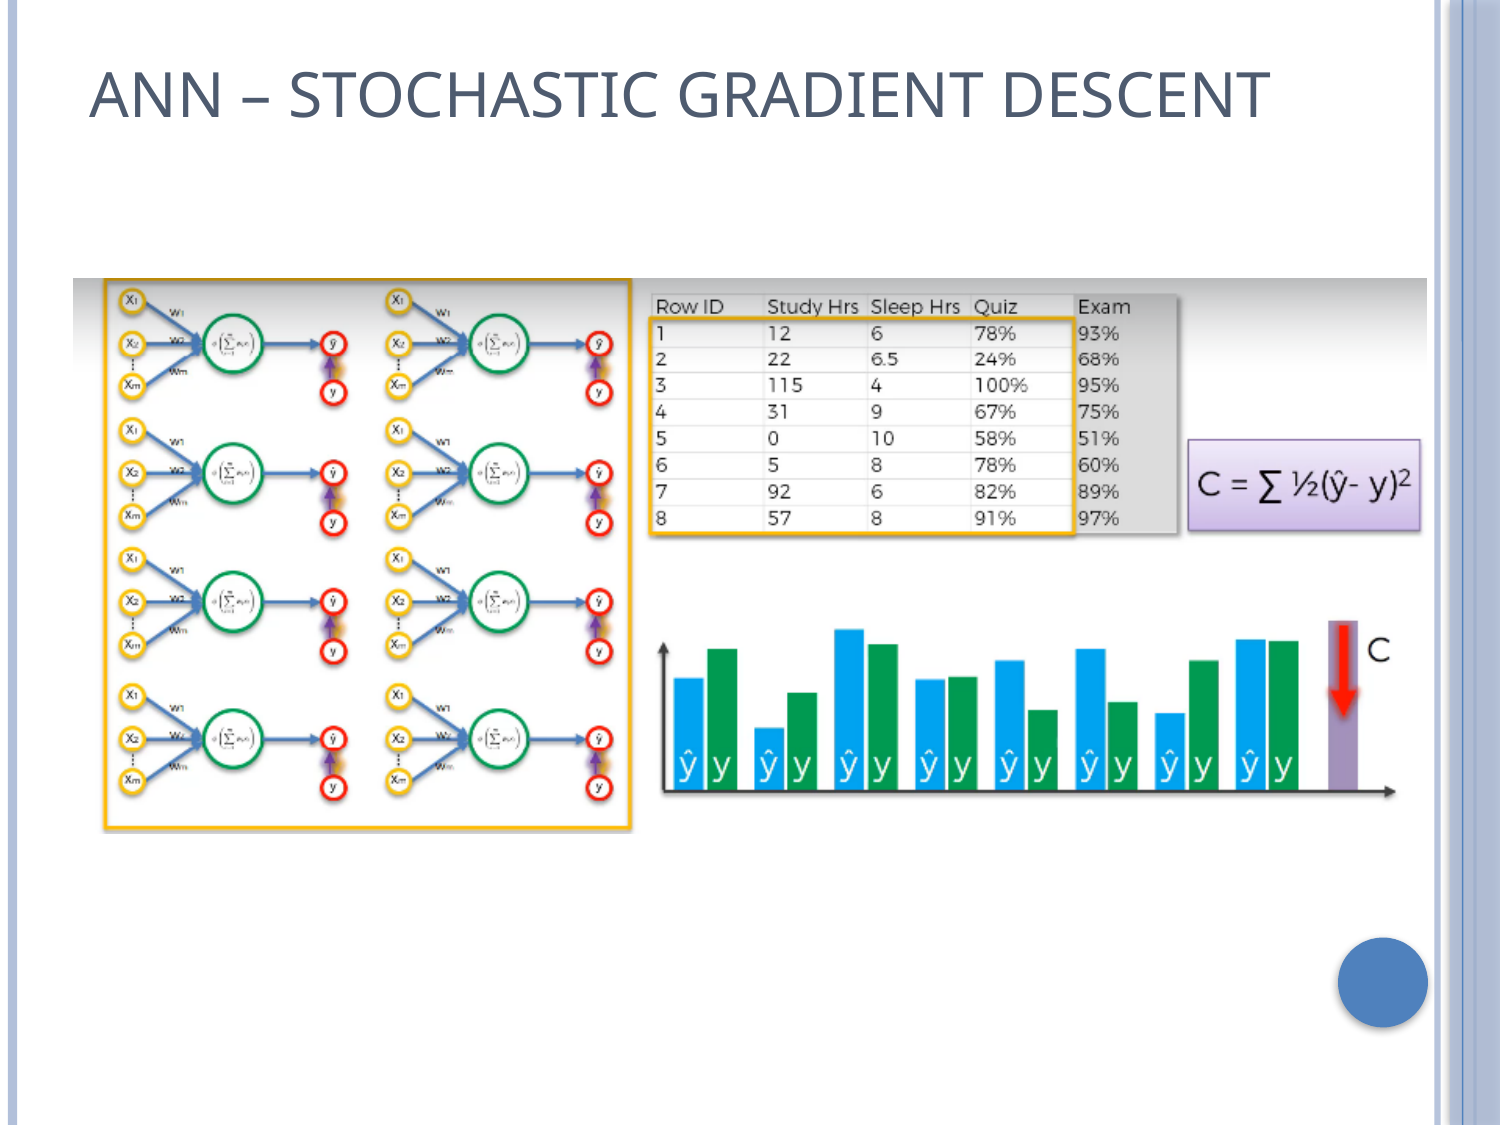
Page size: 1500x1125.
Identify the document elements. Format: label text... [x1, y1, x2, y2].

picture [73, 278, 1427, 834]
text_box ANN – Stochastic Gradient Descent [74, 45, 1300, 138]
